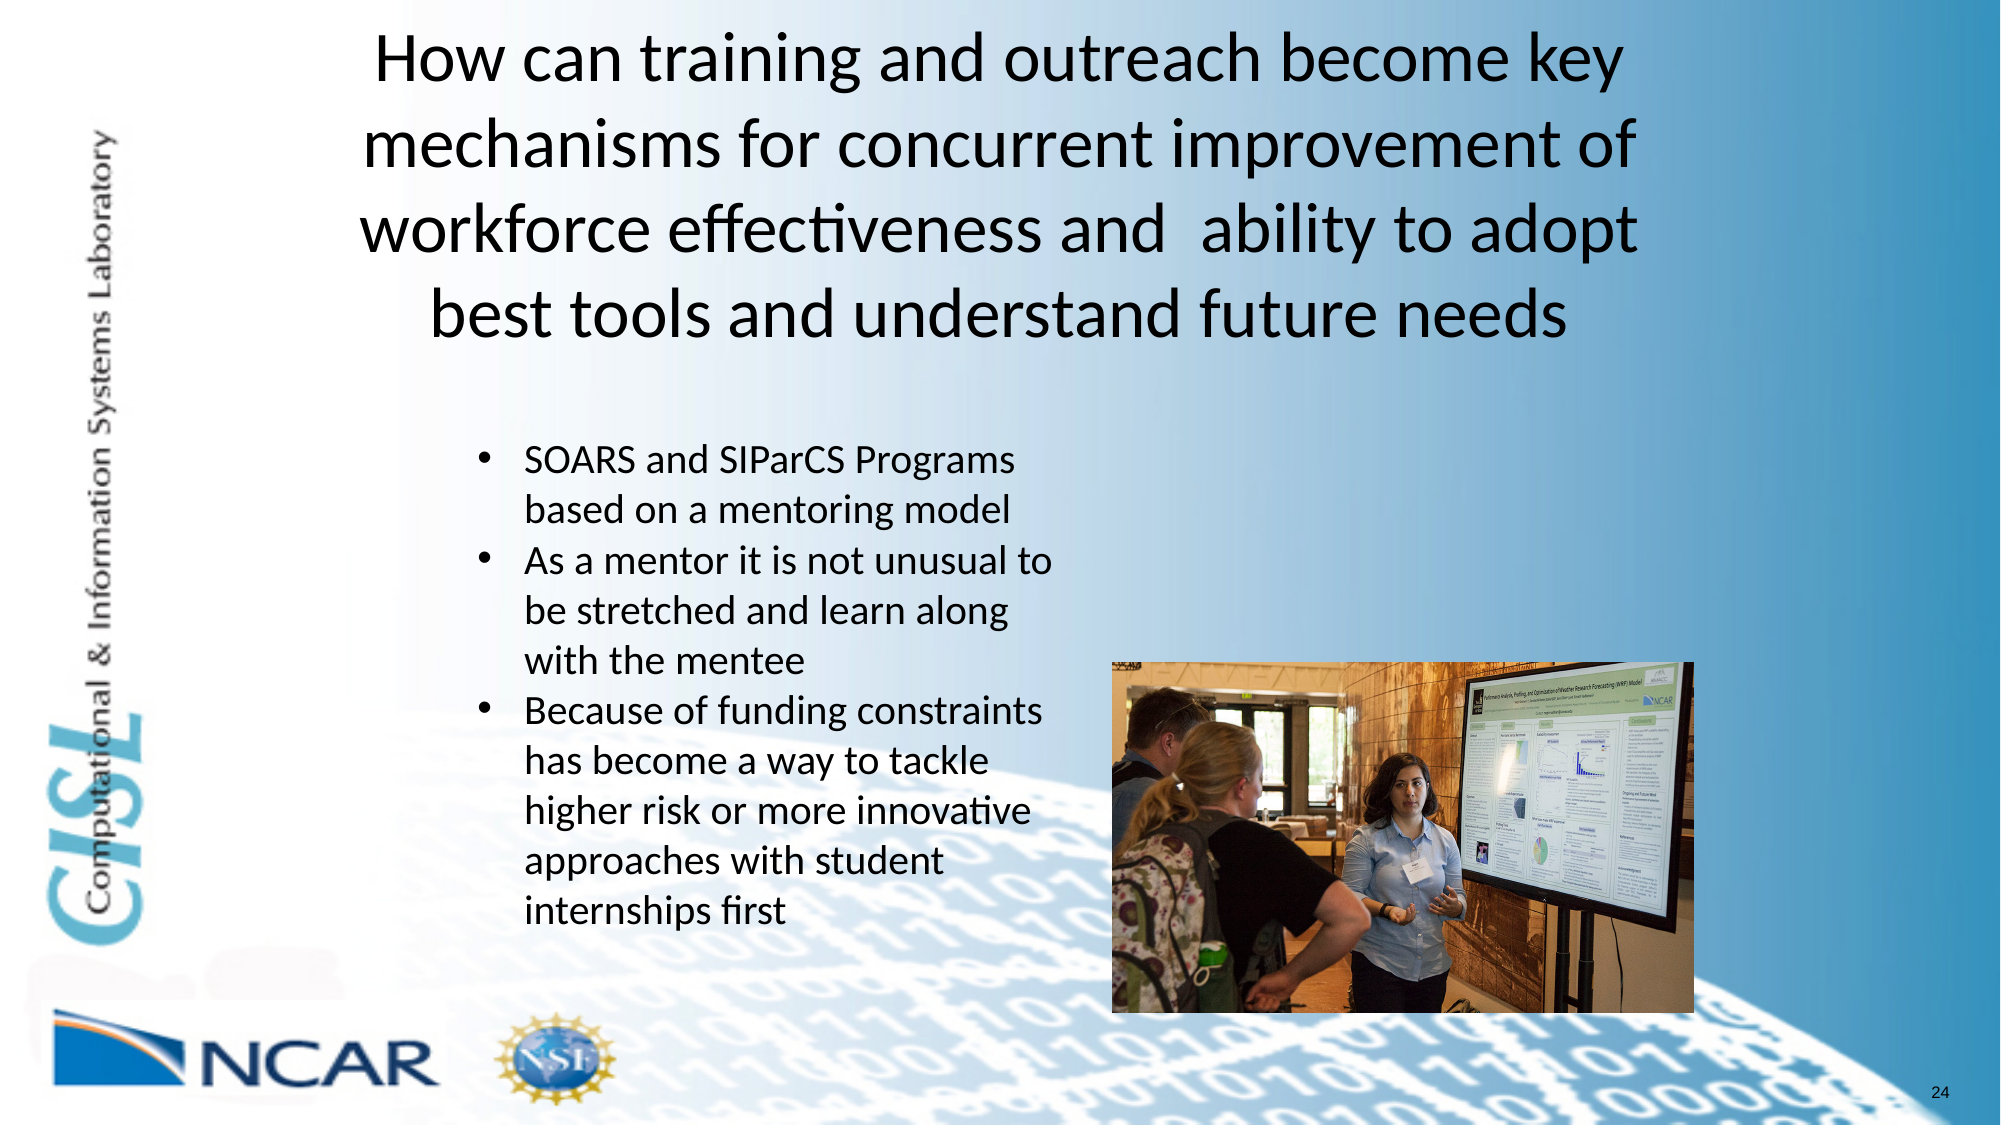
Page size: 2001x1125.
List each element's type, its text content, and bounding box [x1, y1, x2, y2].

title How can training and outreach become key mechanisms for concurrent improvement of workforce effectiveness and ability to adopt best tools and understand future needs [324, 0, 1675, 363]
text_box SOARS and SIParCS Programs based on a mentoring model As a mentor it is not unusual to be stretched and learn along with the mentee Because of funding constraints has become a way to tackle higher risk or more innovative approaches with student internships first [462, 424, 1088, 940]
picture [0, 0, 2001, 1125]
